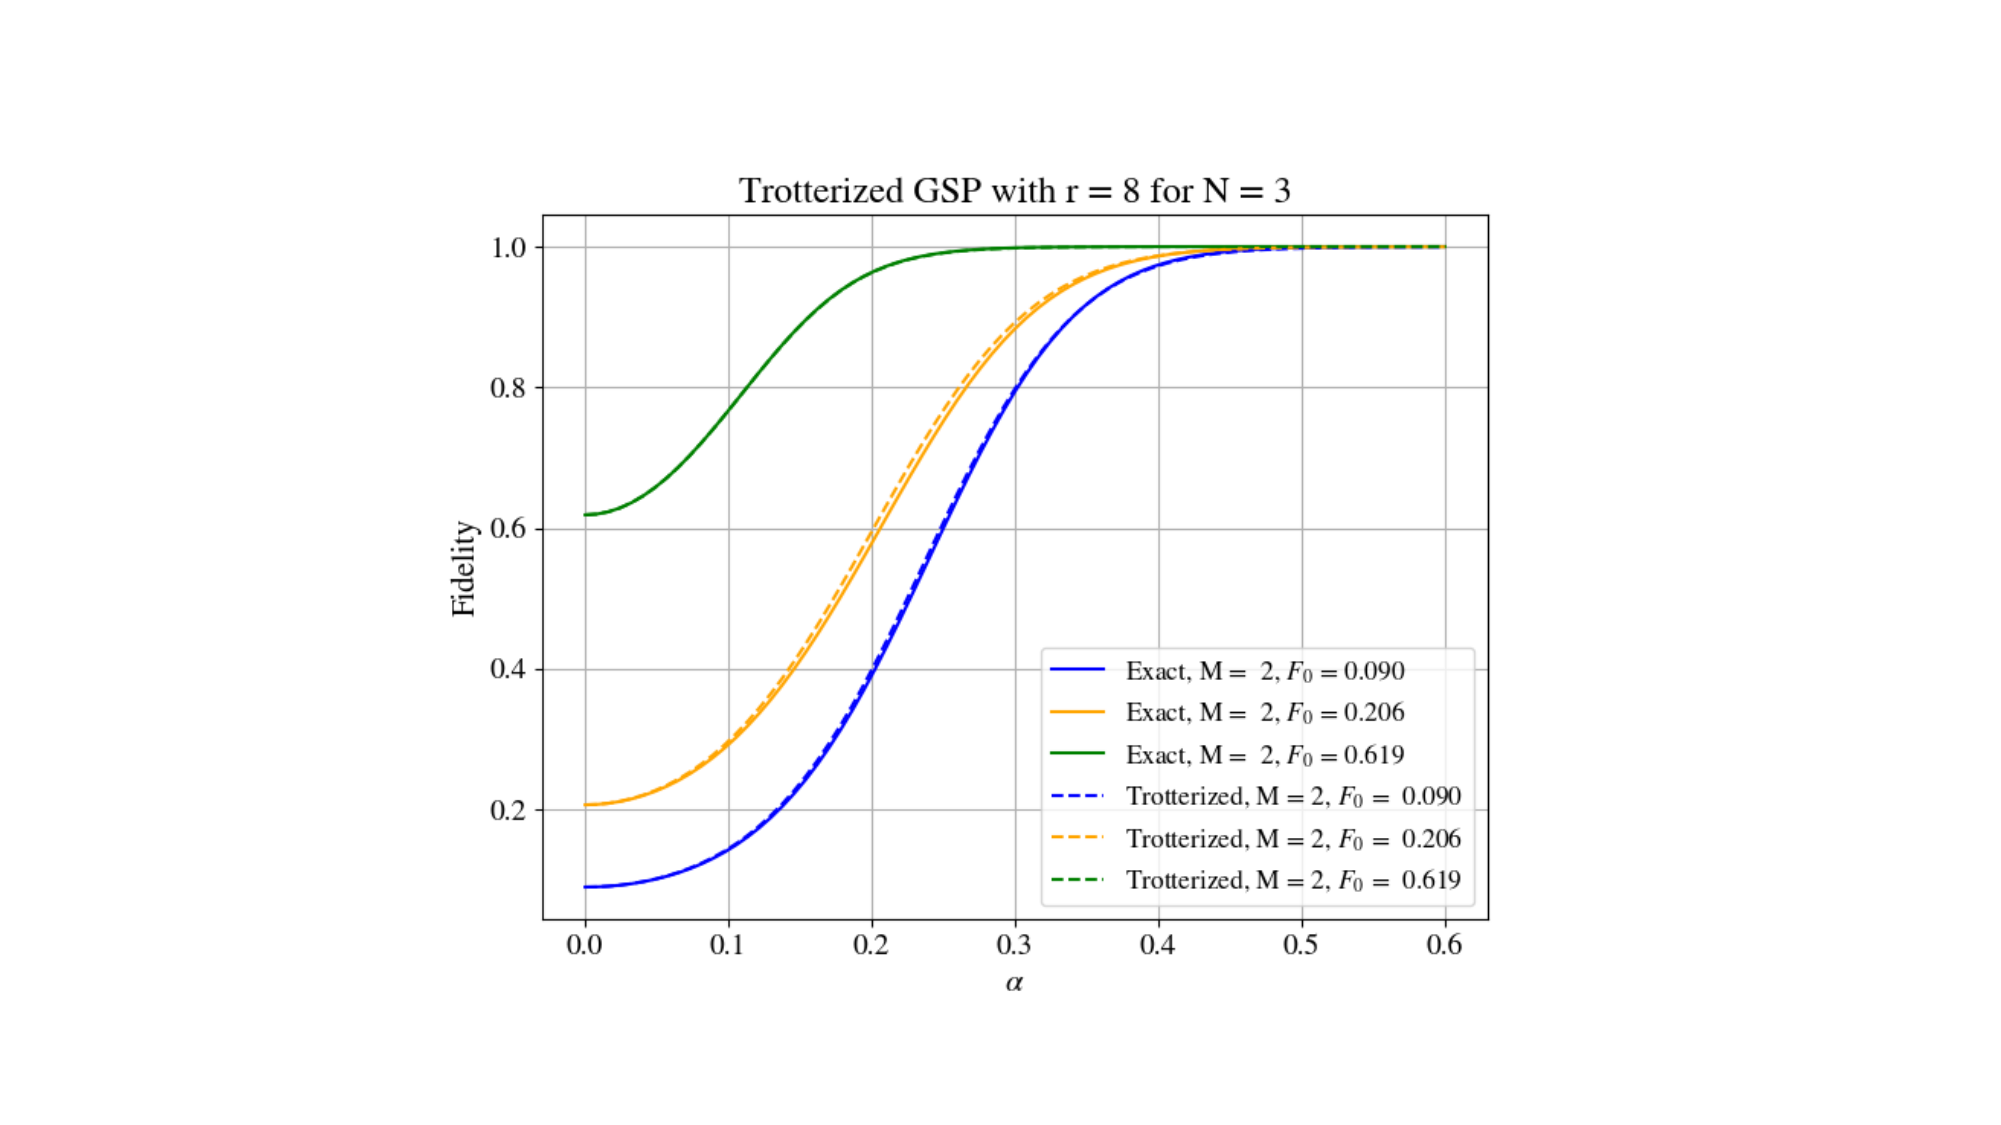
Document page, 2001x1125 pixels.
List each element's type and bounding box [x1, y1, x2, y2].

list [390, 104, 1610, 1020]
